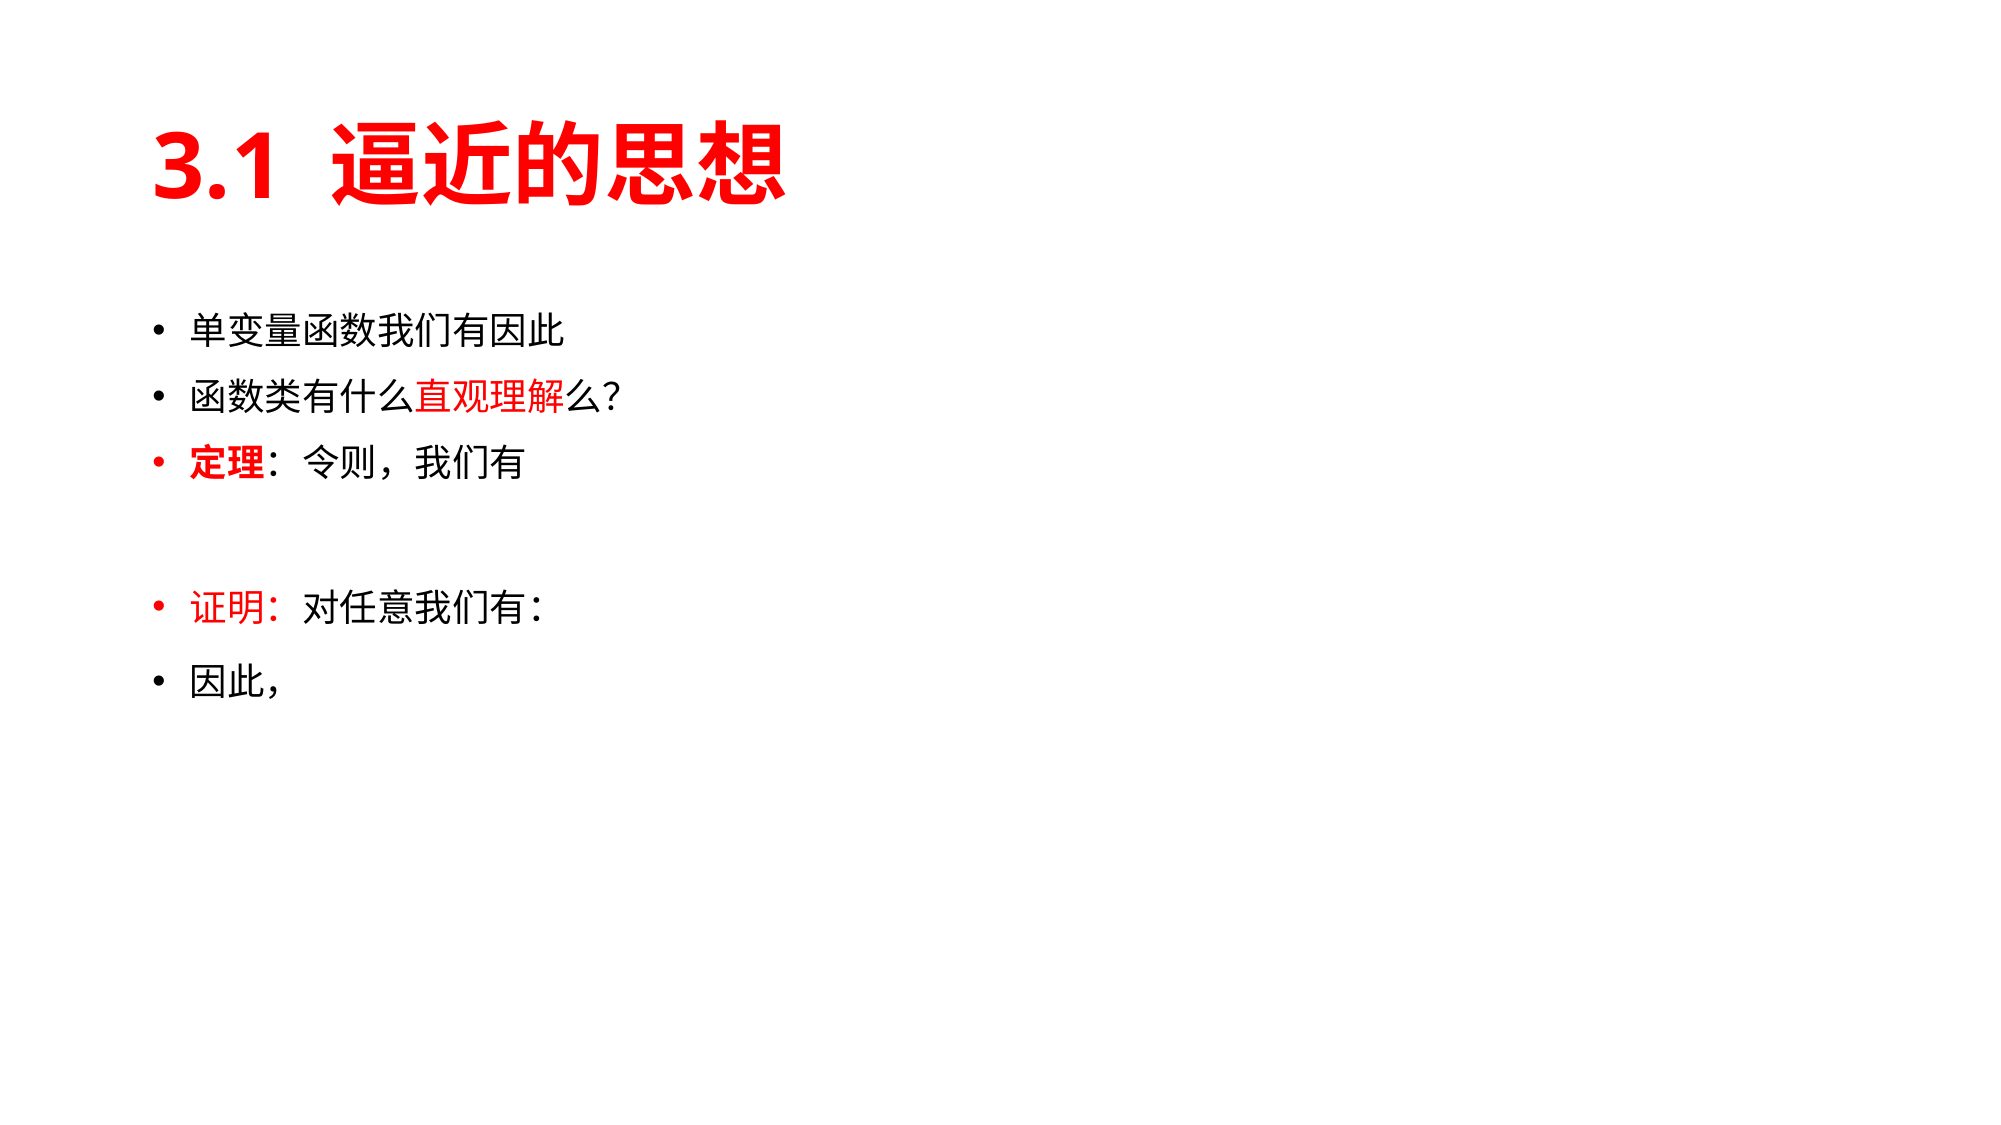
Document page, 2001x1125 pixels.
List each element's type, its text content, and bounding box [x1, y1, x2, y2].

title 3.1 逼近的思想 [137, 59, 1863, 278]
